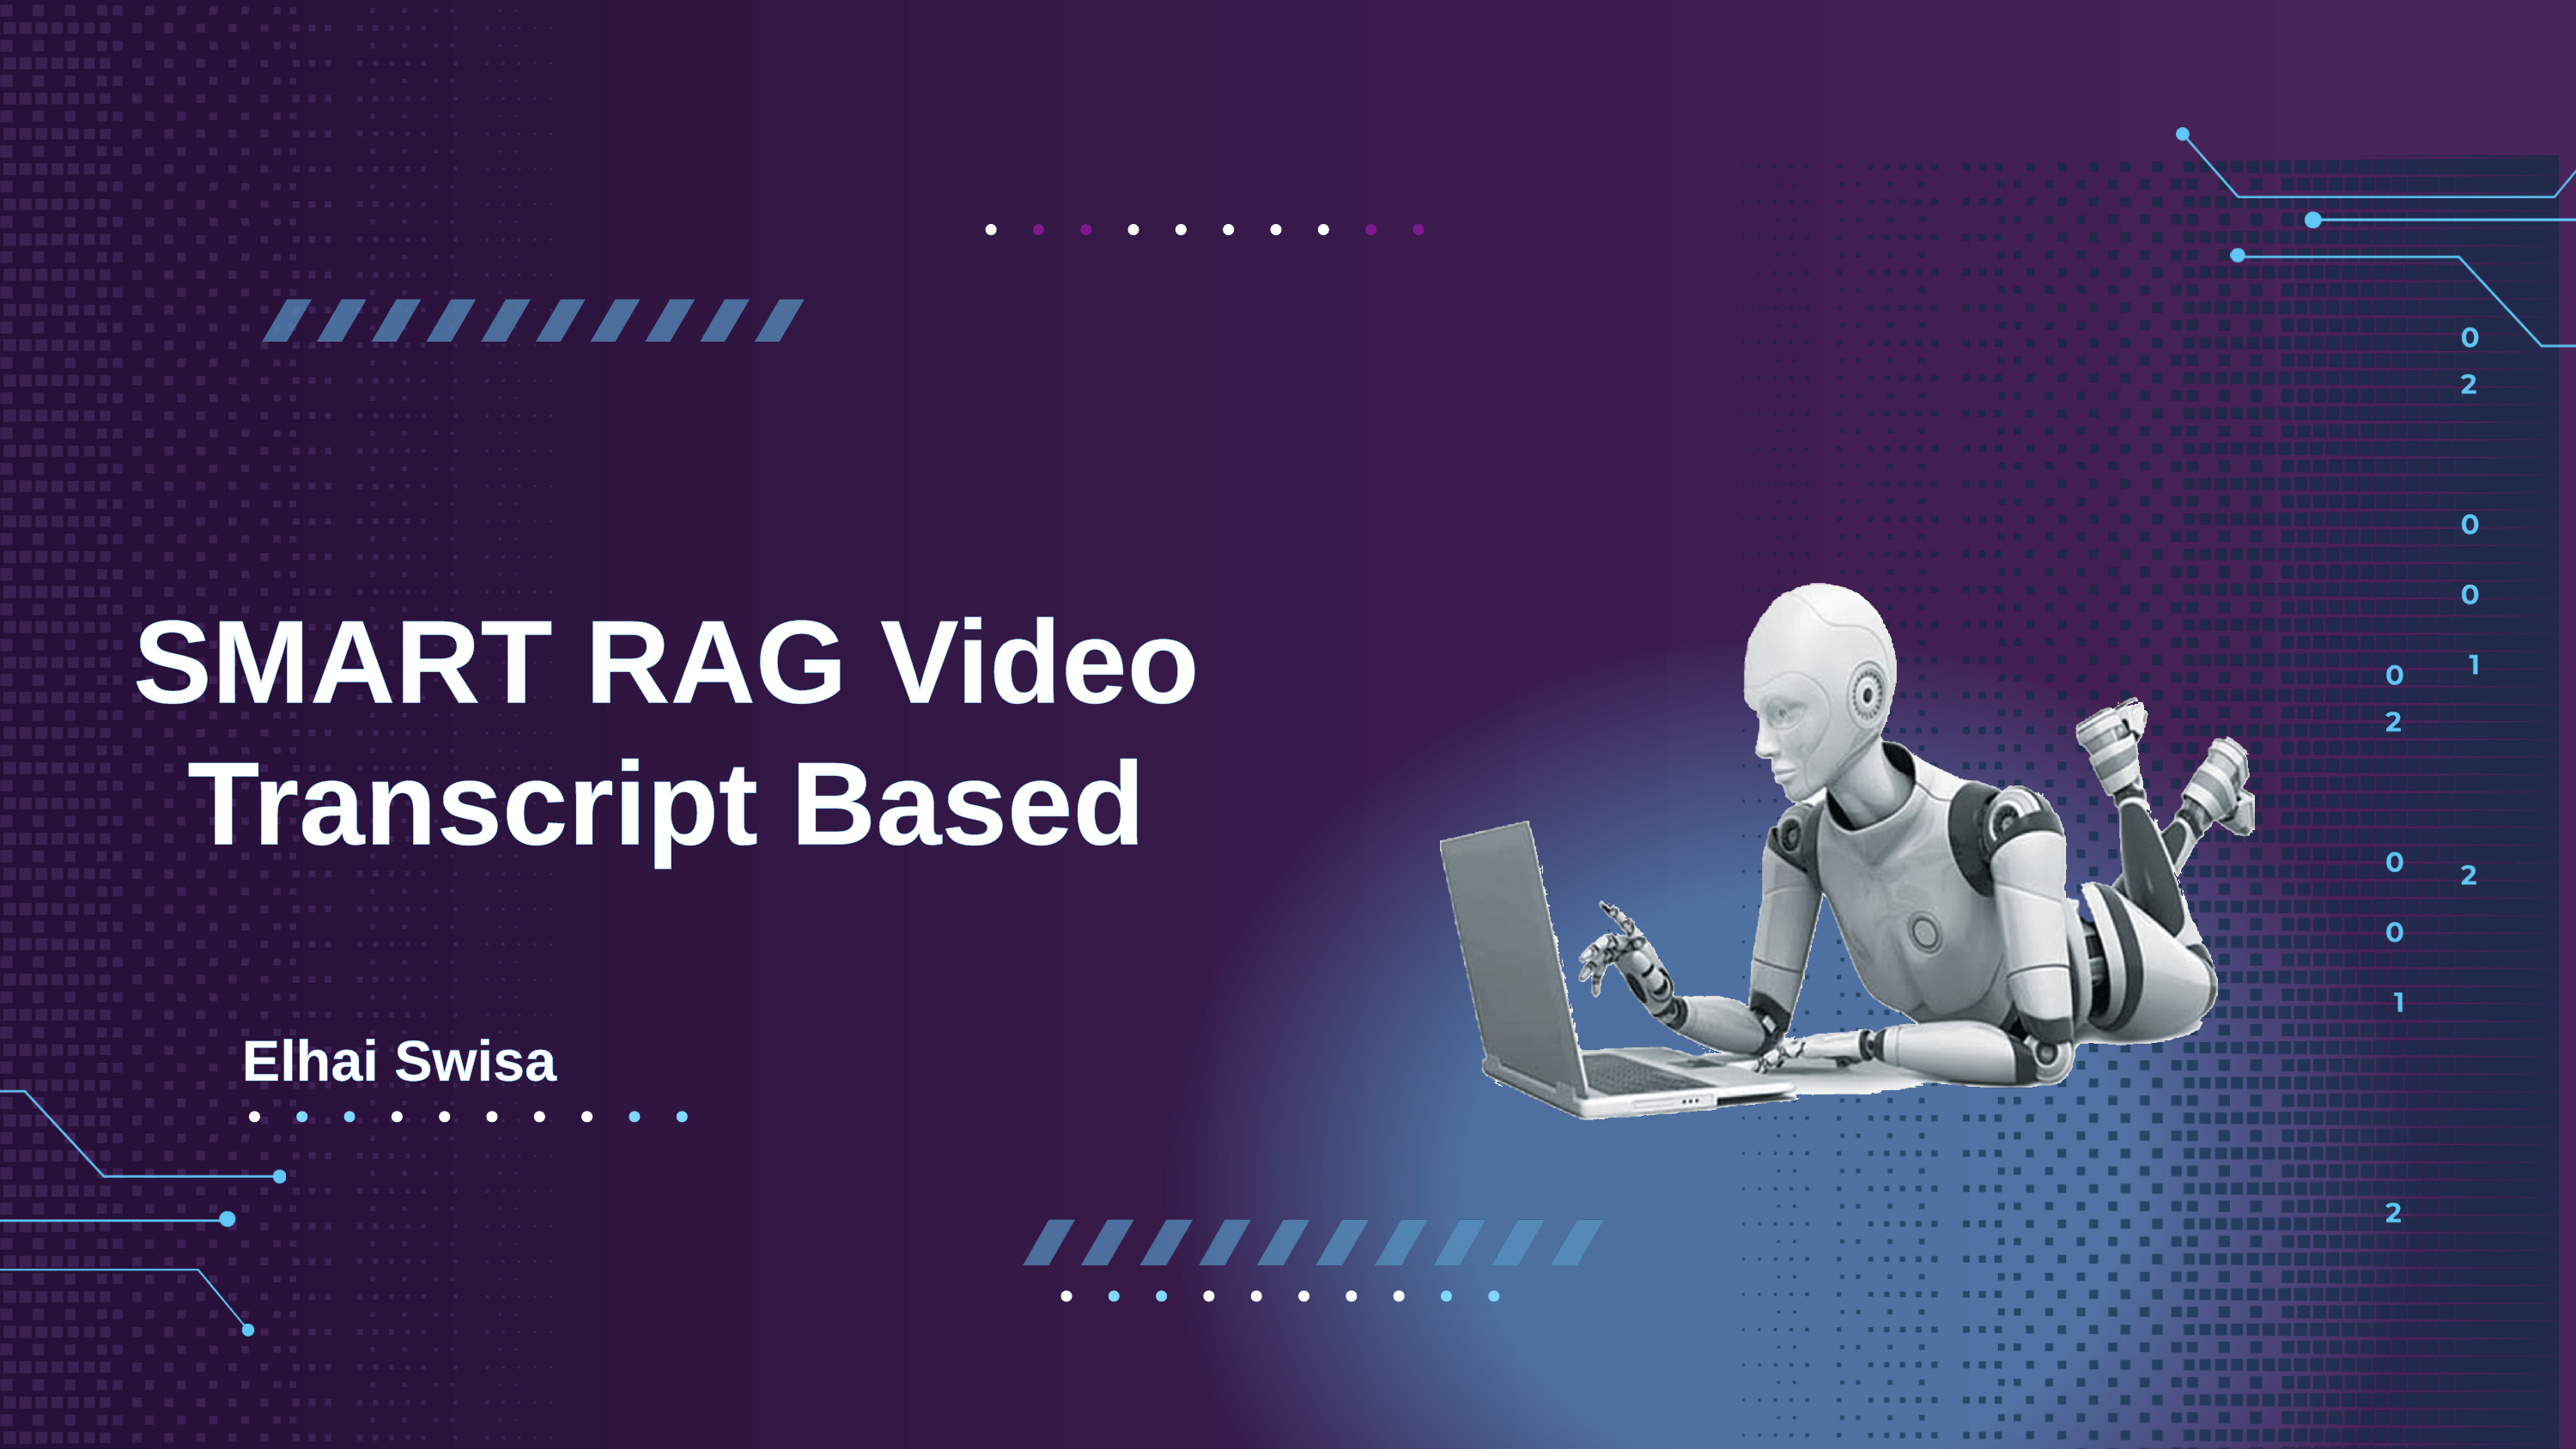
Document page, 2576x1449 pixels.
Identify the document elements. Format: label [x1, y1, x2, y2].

picture [0, 0, 552, 1449]
text_box [262, 294, 805, 343]
text_box [554, 0, 2576, 1449]
text_box [290, 1111, 689, 1123]
text_box [985, 223, 1425, 236]
text_box [1060, 1290, 1500, 1302]
picture [1023, 127, 2576, 1449]
